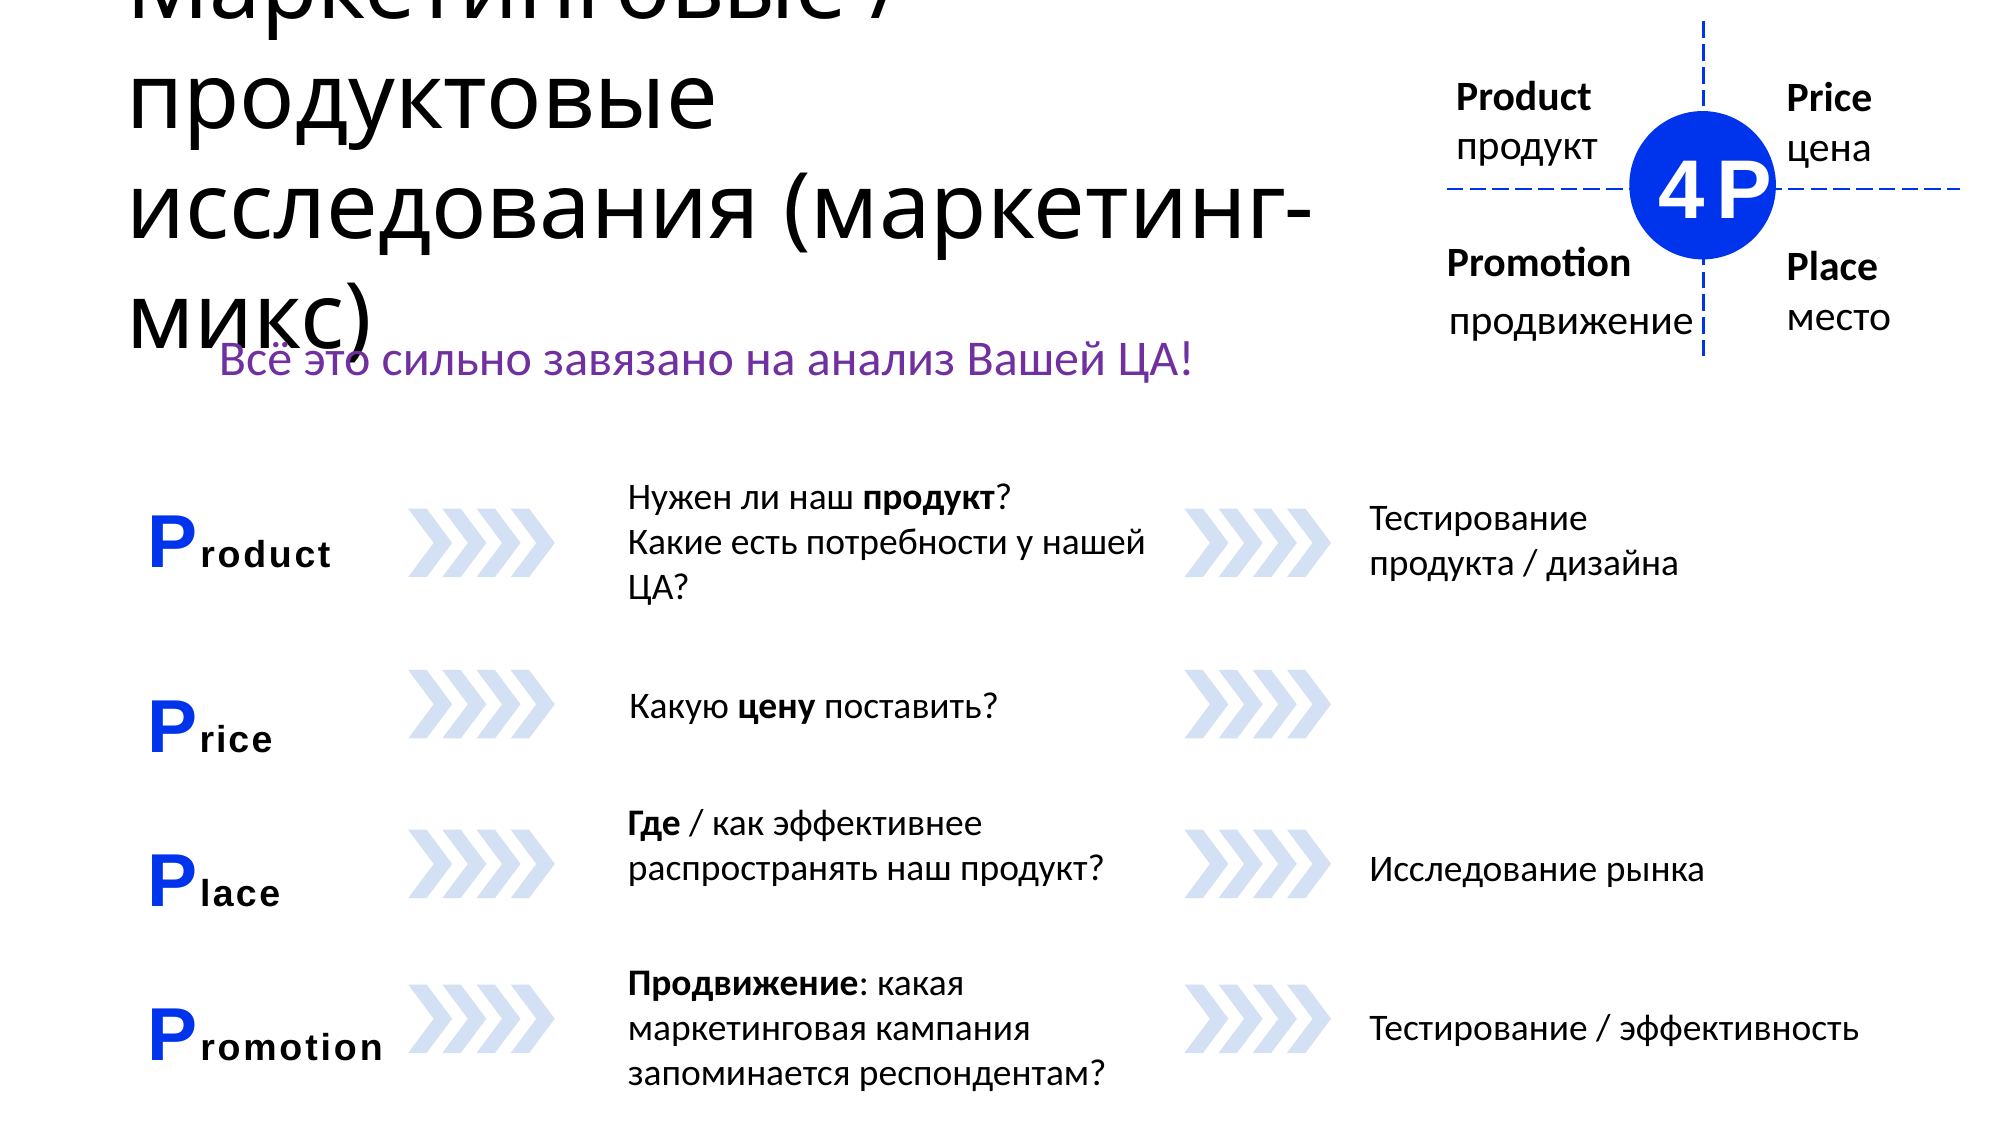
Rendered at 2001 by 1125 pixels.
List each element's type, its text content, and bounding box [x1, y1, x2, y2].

text_box [442, 508, 487, 578]
text_box [1184, 508, 1229, 578]
text_box Нужен ли наш продукт? Какие есть потребности у нашей ЦА? [625, 470, 1201, 608]
text_box [1218, 508, 1263, 578]
text_box [510, 984, 555, 1054]
text_box [1218, 829, 1263, 899]
text_box Всё это сильно завязано на анализ Вашей ЦА! [204, 318, 1302, 393]
text_box [442, 669, 487, 739]
text_box [510, 829, 555, 899]
text_box [1218, 669, 1263, 739]
text_box Исследование рынка [1367, 841, 1779, 889]
text_box [476, 829, 521, 899]
text_box [408, 669, 453, 739]
text_box Какую цену поставить? [627, 679, 1134, 727]
text_box Где / как эффективнее распространять наш продукт? [625, 794, 1149, 889]
text_box [476, 984, 521, 1054]
text_box [1184, 984, 1229, 1054]
text_box [408, 508, 453, 578]
text_box [1286, 829, 1332, 899]
text_box [476, 508, 521, 578]
text_box [1252, 669, 1297, 739]
text_box [1184, 829, 1229, 899]
text_box [408, 829, 453, 899]
text_box Продвижение: какая маркетинговая кампания запоминается респондентам? [625, 953, 1149, 1093]
text_box Тестирование продукта / дизайна [1367, 489, 1830, 584]
text_box [408, 984, 453, 1054]
text_box [1218, 984, 1263, 1054]
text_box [1446, 21, 1961, 358]
text_box [476, 669, 521, 739]
text_box [442, 984, 487, 1054]
text_box Тестирование / эффективность [1367, 1000, 1881, 1048]
text_box Product Price Place Promotion [145, 490, 391, 1076]
text_box [1286, 984, 1332, 1054]
text_box [1184, 669, 1229, 739]
text_box [442, 829, 487, 899]
text_box [1252, 984, 1297, 1054]
text_box [510, 669, 555, 739]
text_box [1252, 829, 1297, 899]
text_box [1286, 669, 1332, 739]
text_box [510, 508, 555, 578]
title Маркетинговые / продуктовые исследования (маркетинг-микс) [124, 0, 1424, 368]
text_box [1286, 508, 1332, 578]
text_box [1252, 508, 1297, 578]
